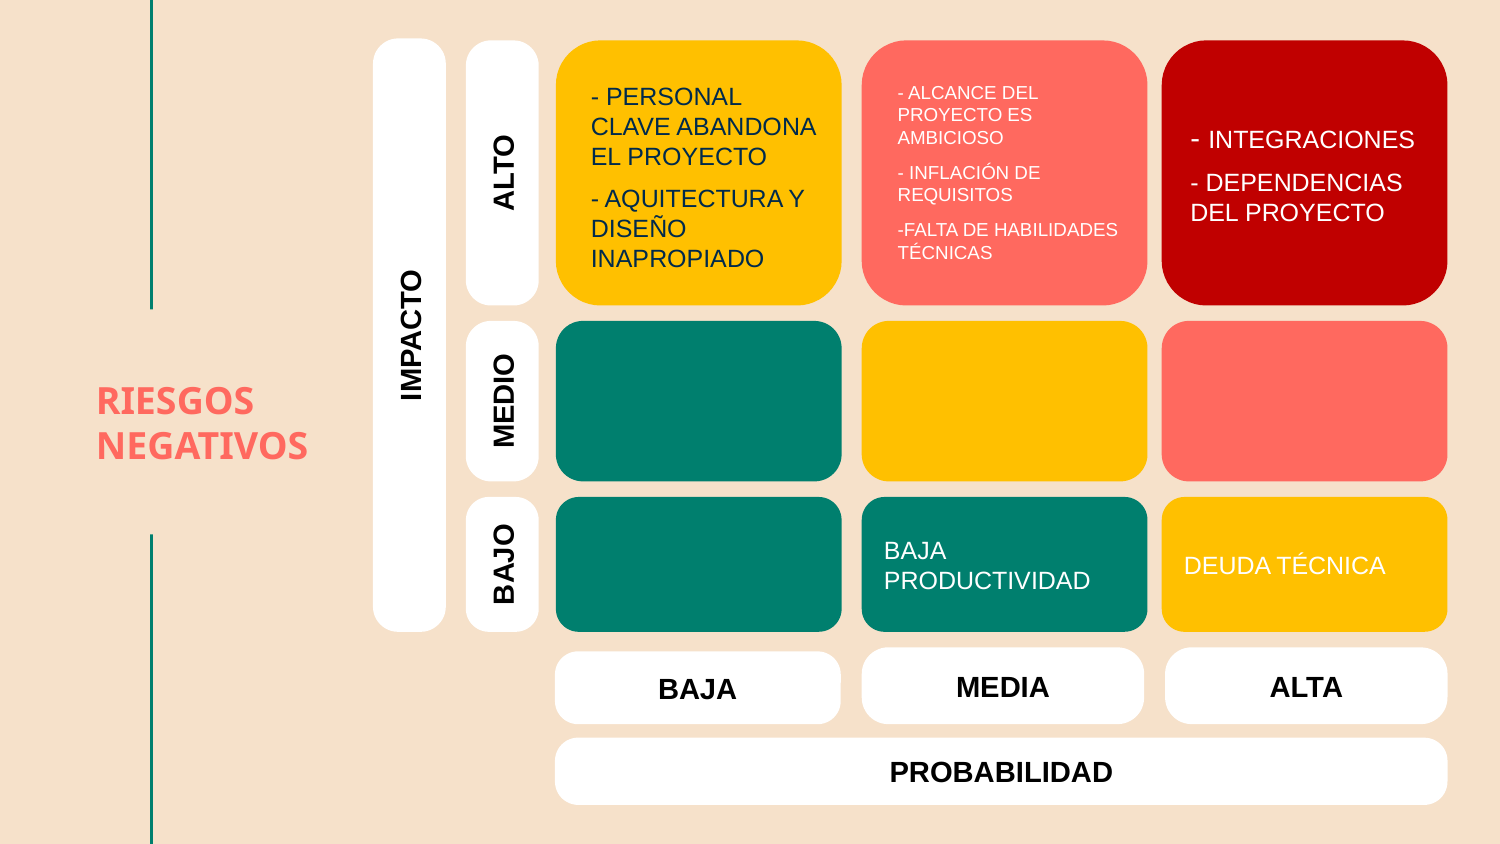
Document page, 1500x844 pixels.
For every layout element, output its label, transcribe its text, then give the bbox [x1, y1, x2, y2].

text_box IMPACTO [373, 39, 446, 632]
text_box [862, 321, 1147, 481]
text_box [556, 321, 841, 481]
title RIESGOS NEGATIVOS [80, 344, 373, 500]
text_box [556, 41, 840, 305]
text_box BAJO [466, 497, 538, 632]
text_box [556, 497, 841, 632]
text_box BAJA [555, 652, 841, 724]
text_box [862, 41, 1145, 298]
text_box DEUDA TÉCNICA [1162, 497, 1447, 632]
text_box MEDIO [466, 321, 538, 481]
text_box [1162, 321, 1447, 481]
text_box - PERSONAL CLAVE ABANDONA EL PROYECTO - AQUITECTURA Y DISEÑO INAPROPIADO [576, 73, 840, 281]
text_box [883, 298, 1126, 305]
text_box PROBABILIDAD [555, 738, 1447, 805]
text_box MEDIA [862, 648, 1144, 724]
text_box - INTEGRACIONES - DEPENDENCIAS DEL PROYECTO [1162, 41, 1447, 305]
text_box ALTA [1165, 648, 1447, 724]
text_box ALTO [466, 41, 538, 305]
text_box BAJA PRODUCTIVIDAD [862, 497, 1147, 632]
text_box - ALCANCE DEL PROYECTO ES AMBICIOSO - INFLACIÓN DE REQUISITOS -FALTA DE HABILIDADES TÉCNICAS [882, 73, 1147, 298]
